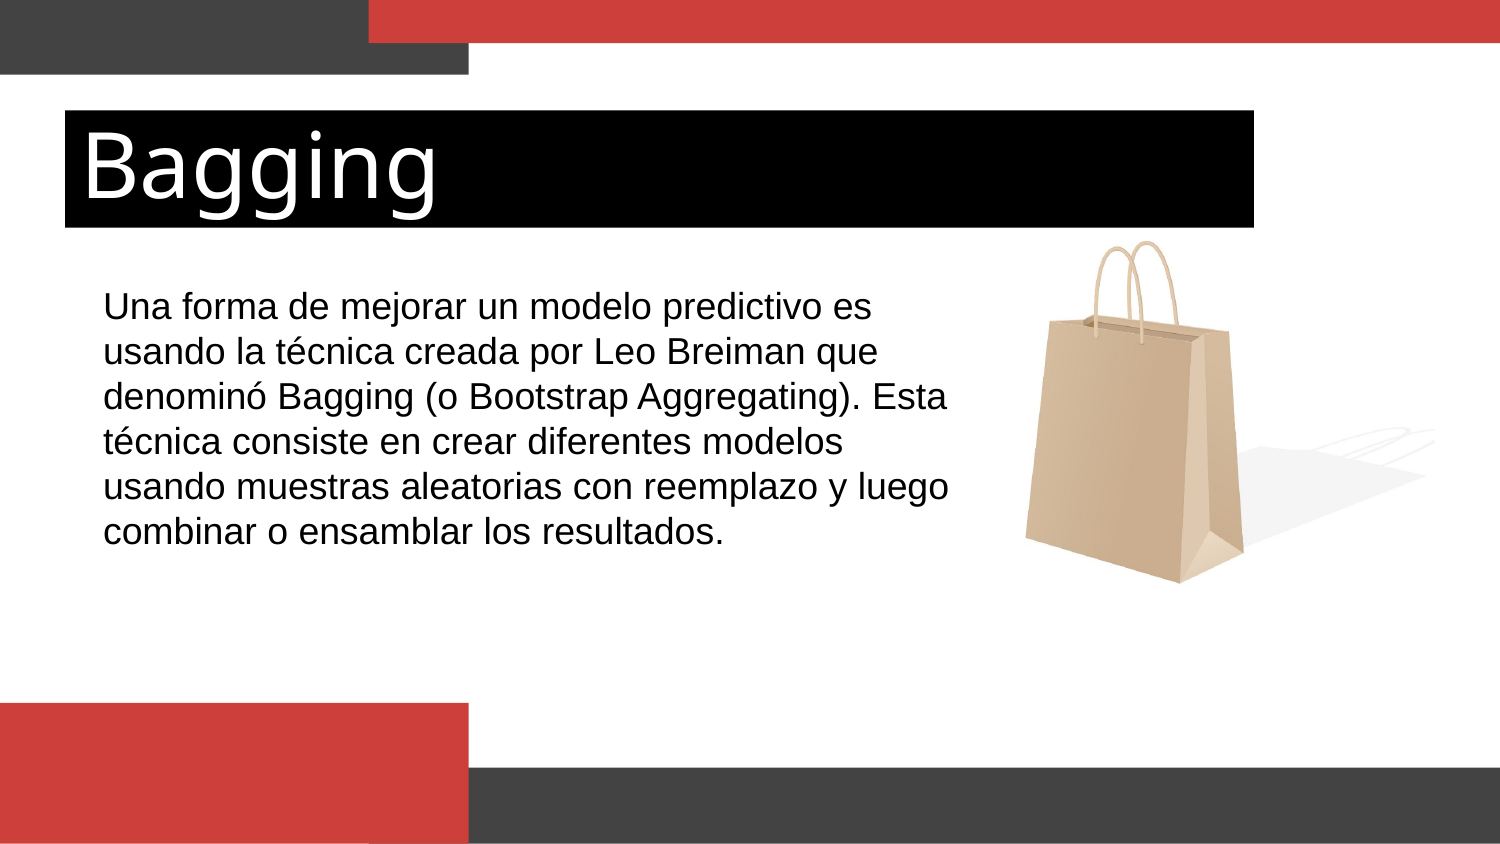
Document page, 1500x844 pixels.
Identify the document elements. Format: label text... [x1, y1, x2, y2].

text_box Bagging [65, 110, 1254, 228]
picture [1002, 227, 1436, 607]
list Una forma de mejorar un modelo predictivo es usando la técnica creada por Leo Breiman que denominó Bagging (o Bootstrap Aggregating). Esta técnica consiste en crear diferentes modelos usando muestras aleatorias con reemplazo y luego combinar o ensamblar los resultados. [65, 267, 991, 576]
